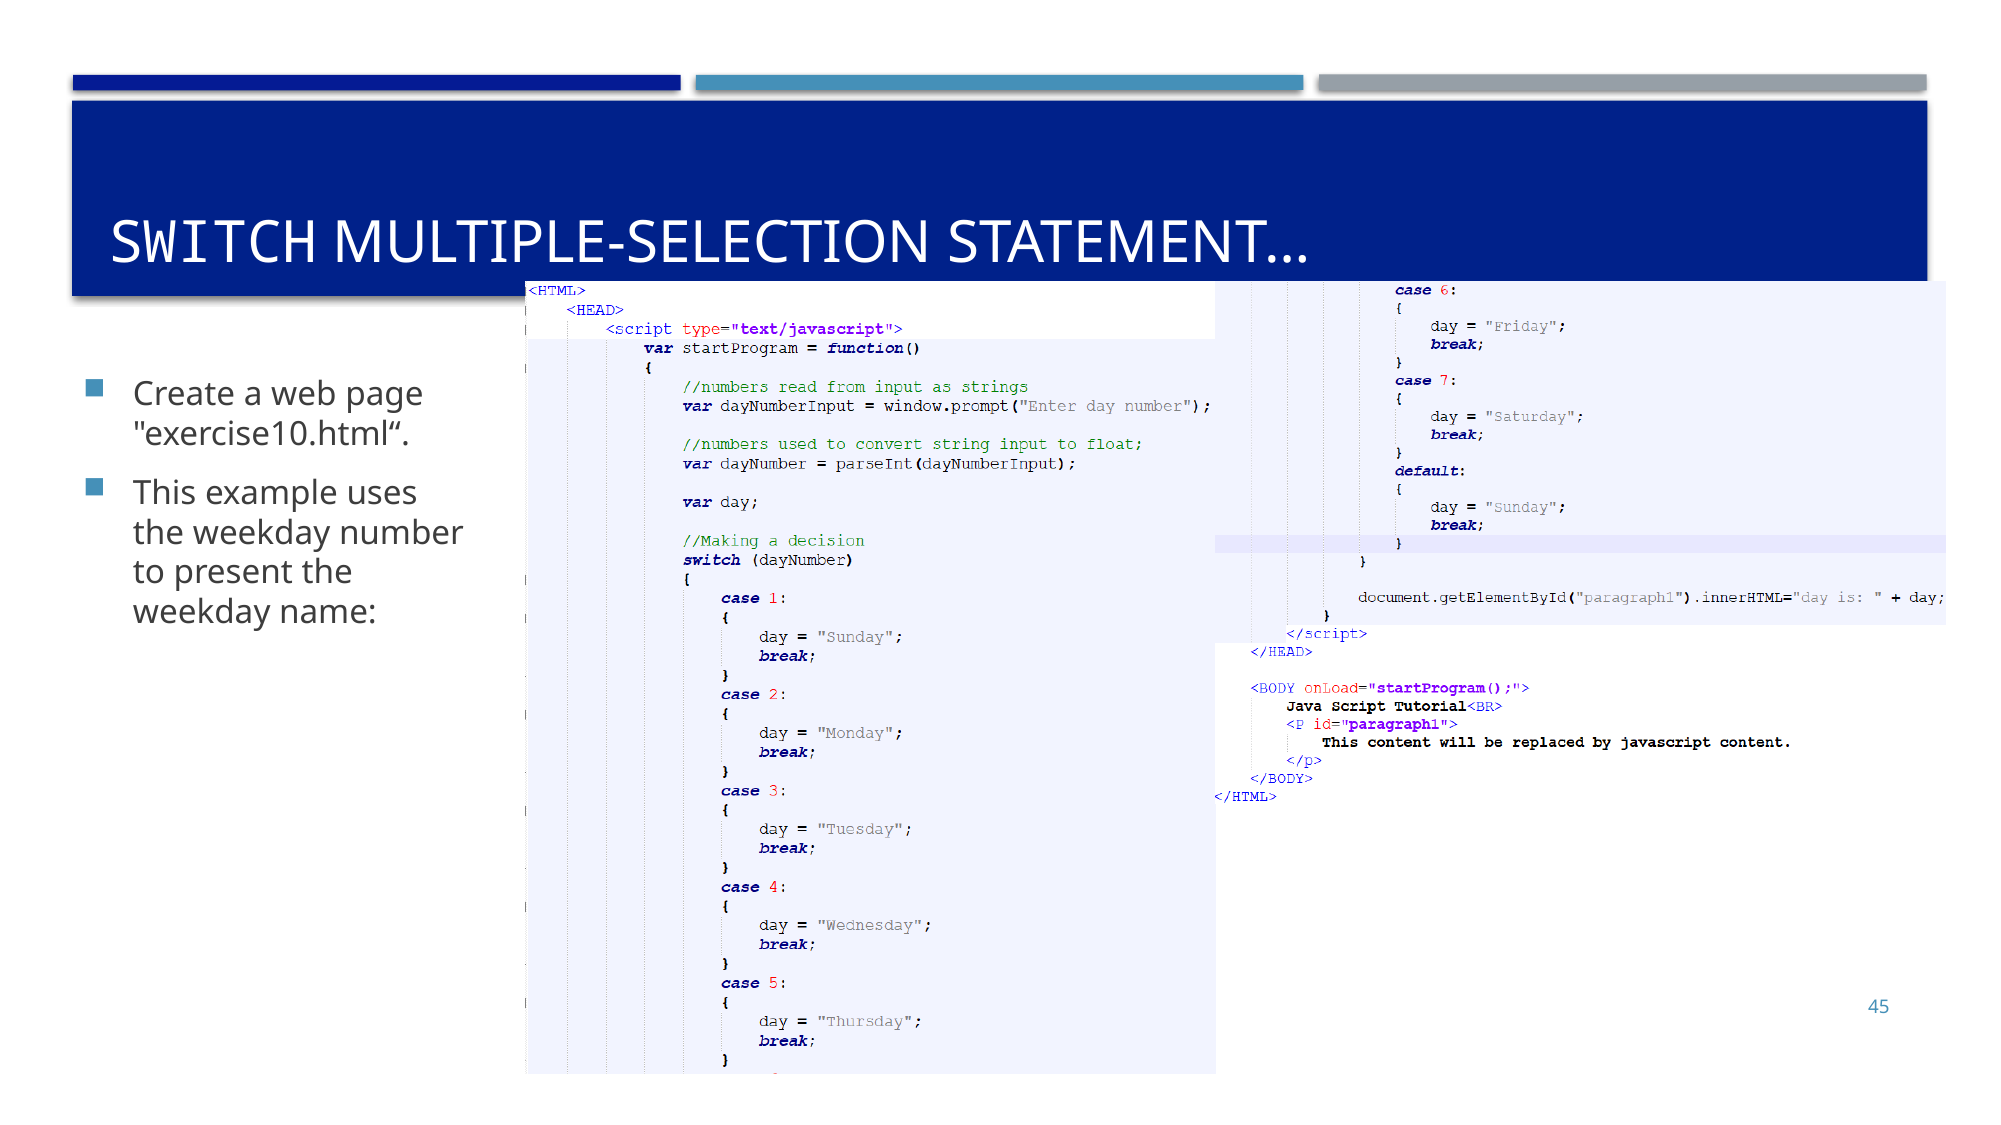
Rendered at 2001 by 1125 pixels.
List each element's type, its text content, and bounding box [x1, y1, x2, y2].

slide_number 45 [1732, 977, 1905, 1037]
picture [525, 280, 1947, 1075]
title Switch Multiple-Selection Statement… [95, 115, 1905, 282]
list Create a web page "exercise10.html“. This example uses the weekday number to present the weekday name: [67, 337, 489, 731]
